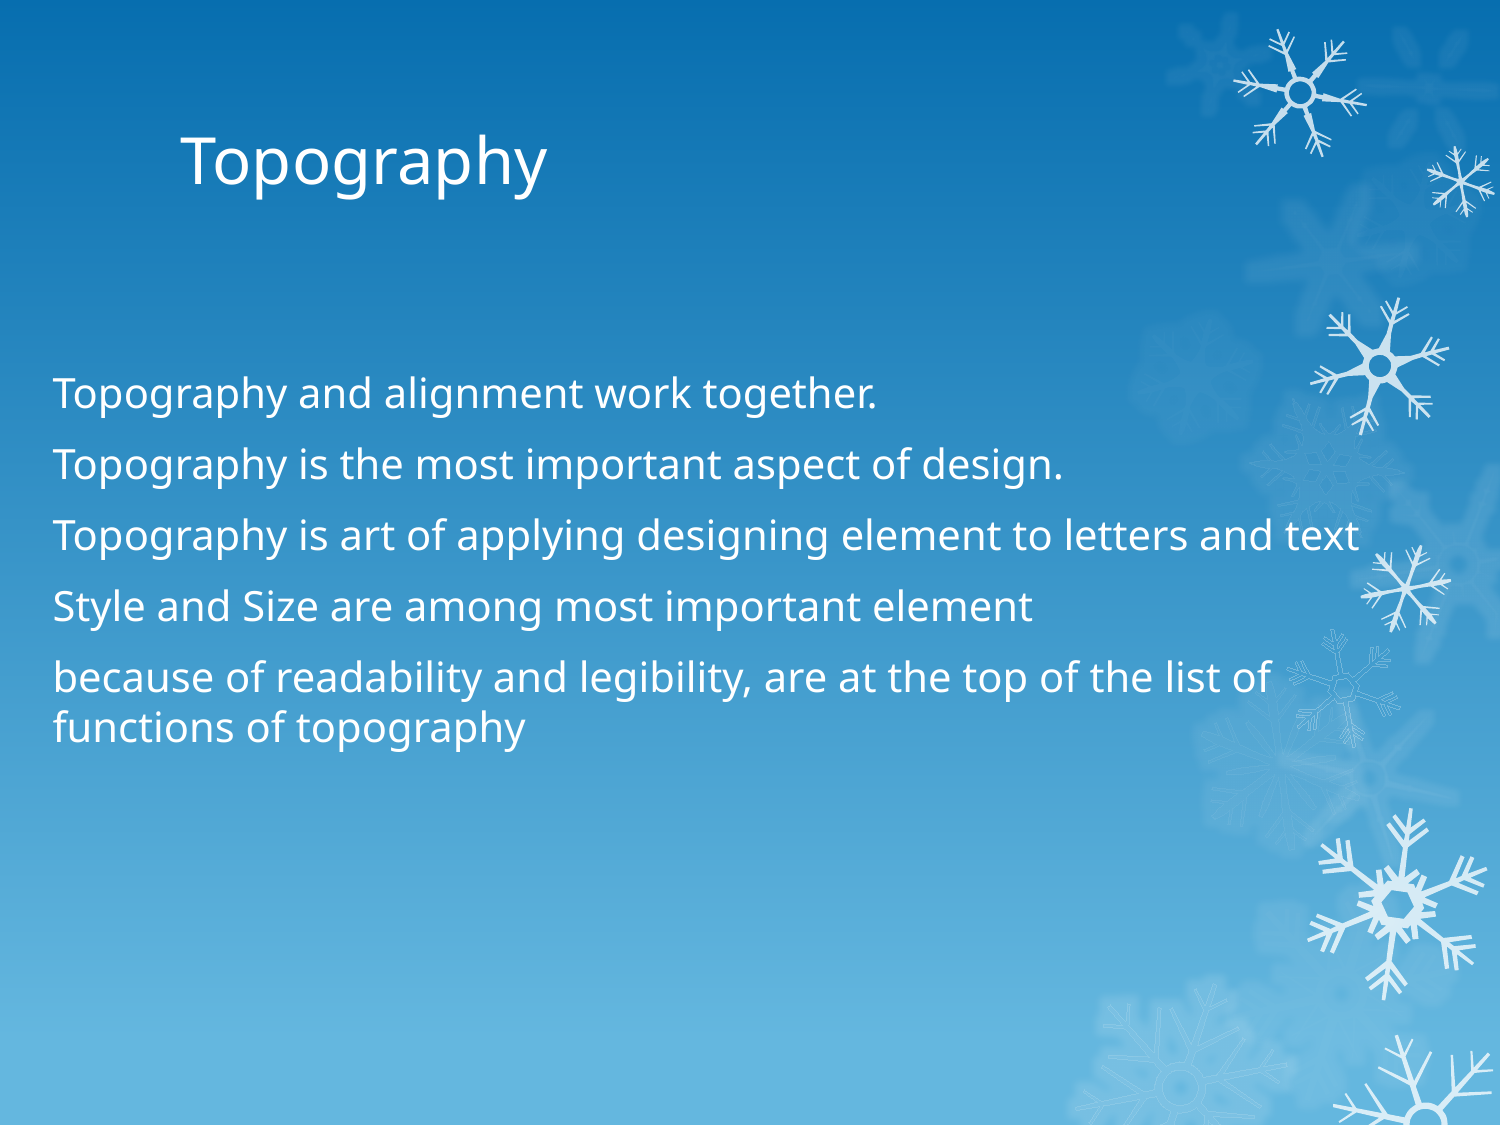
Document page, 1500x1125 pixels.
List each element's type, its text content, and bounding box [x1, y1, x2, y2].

list Topography and alignment work together. Topography is the most important aspect of design. Topography is art of applying designing element to letters and text Style and Size are among most important element because of readability and legibility, are at the top of the list of functions of topography [37, 187, 1425, 1125]
title Topography [165, 110, 1335, 187]
